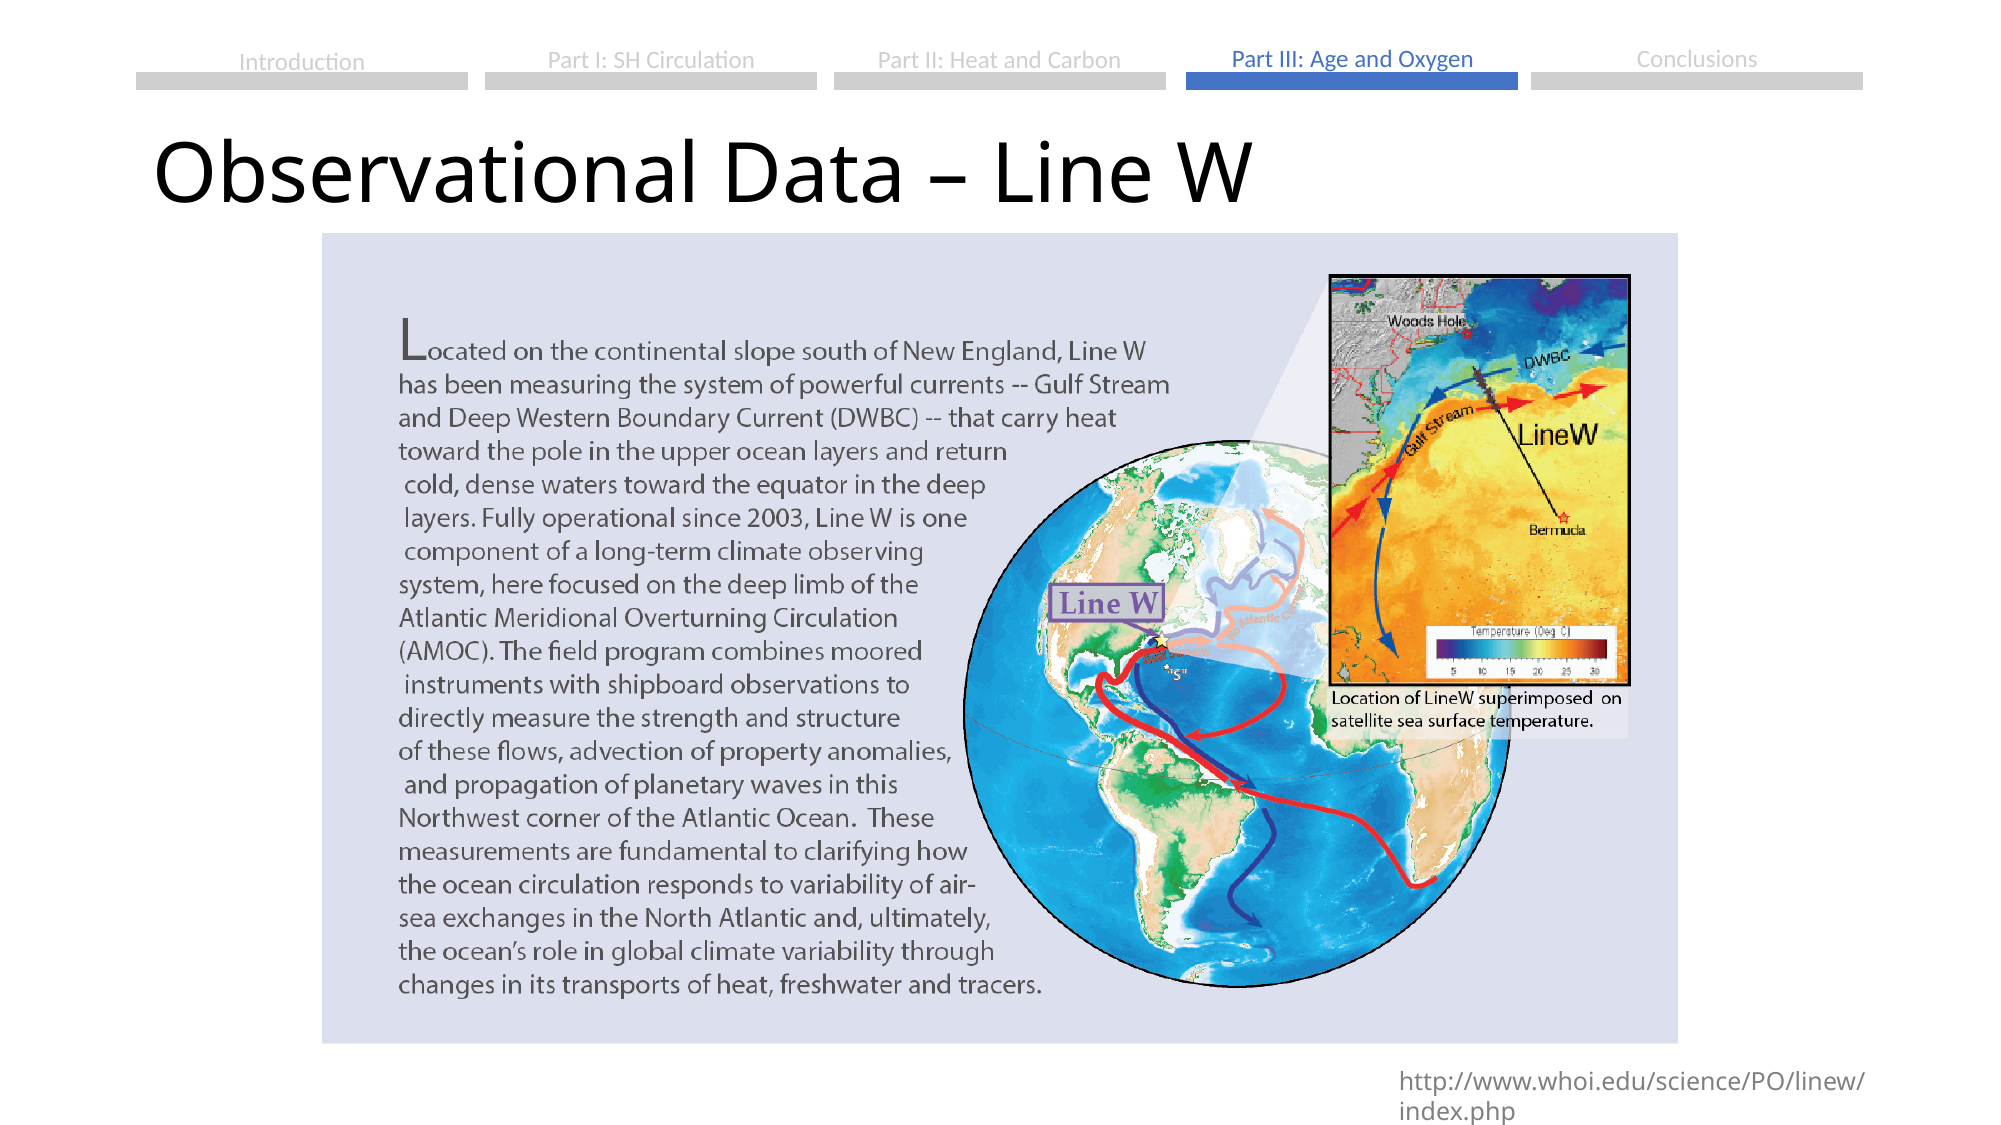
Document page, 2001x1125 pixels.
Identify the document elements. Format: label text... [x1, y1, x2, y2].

title Observational Data – Line W [137, 117, 1863, 234]
text_box http://www.whoi.edu/science/PO/linew/index.php [1383, 1058, 1986, 1125]
picture [322, 233, 1678, 1059]
